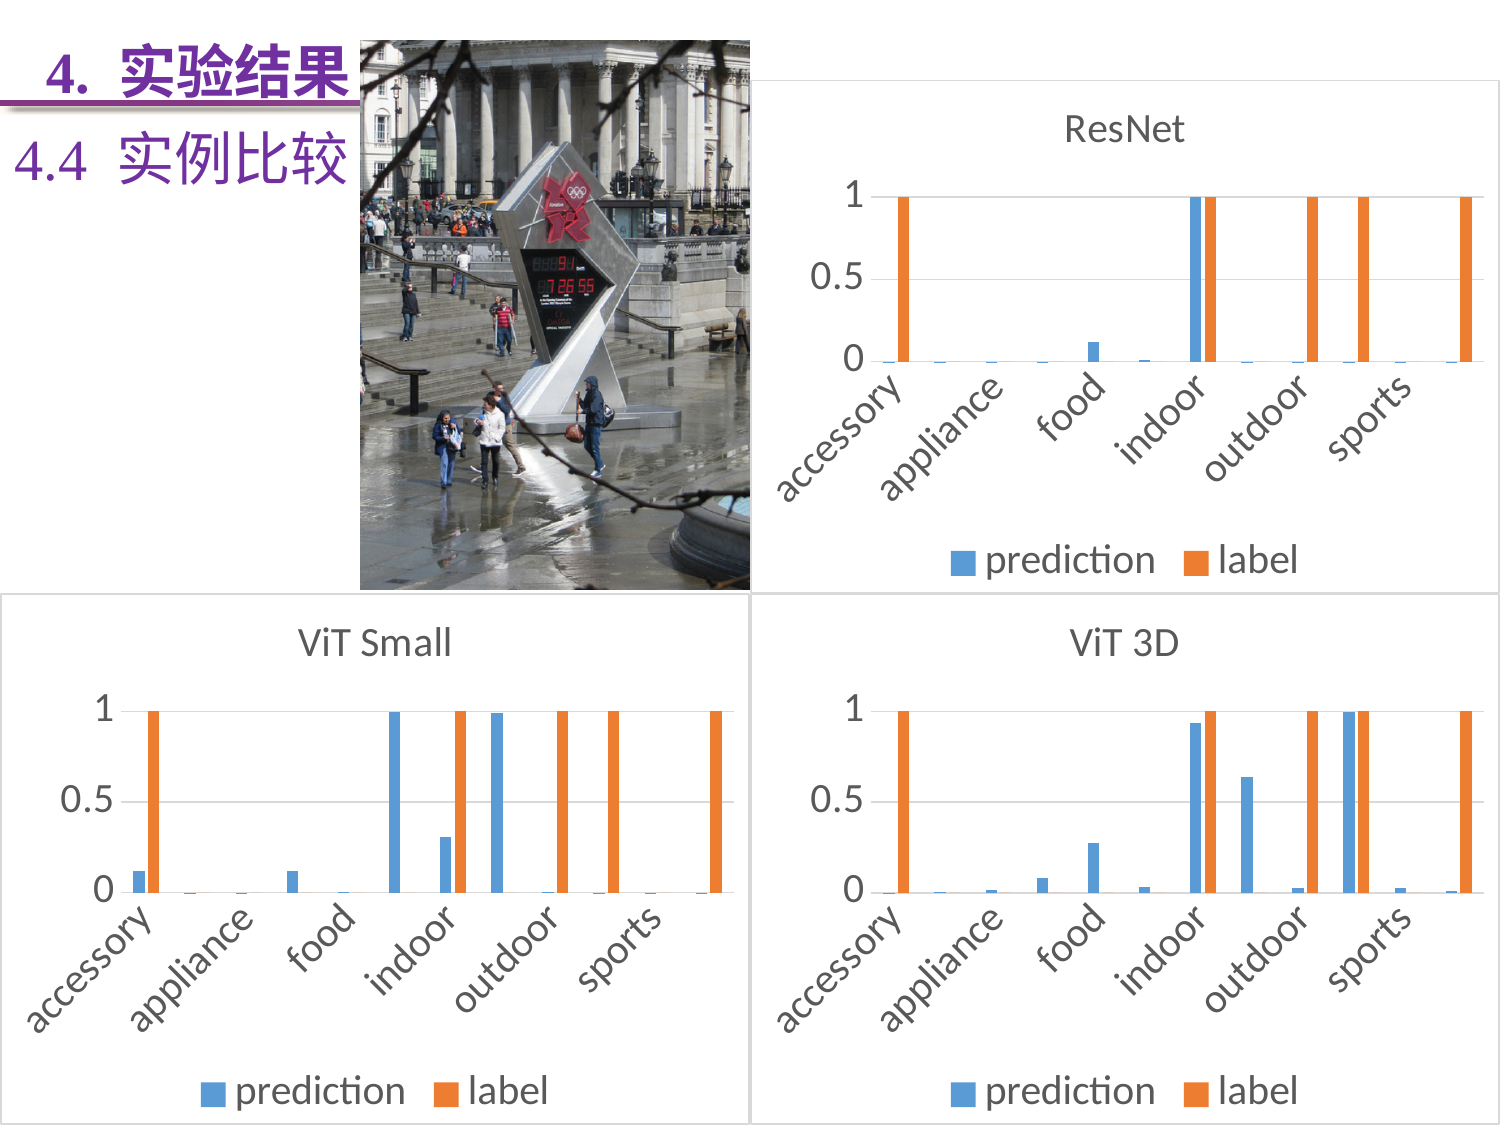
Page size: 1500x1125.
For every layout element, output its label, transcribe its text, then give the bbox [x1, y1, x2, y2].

chart [0, 79, 1500, 1125]
text_box 4.4 实例比较 [0, 79, 354, 200]
text_box 4. 实验结果 [31, 27, 366, 79]
picture [359, 40, 751, 591]
